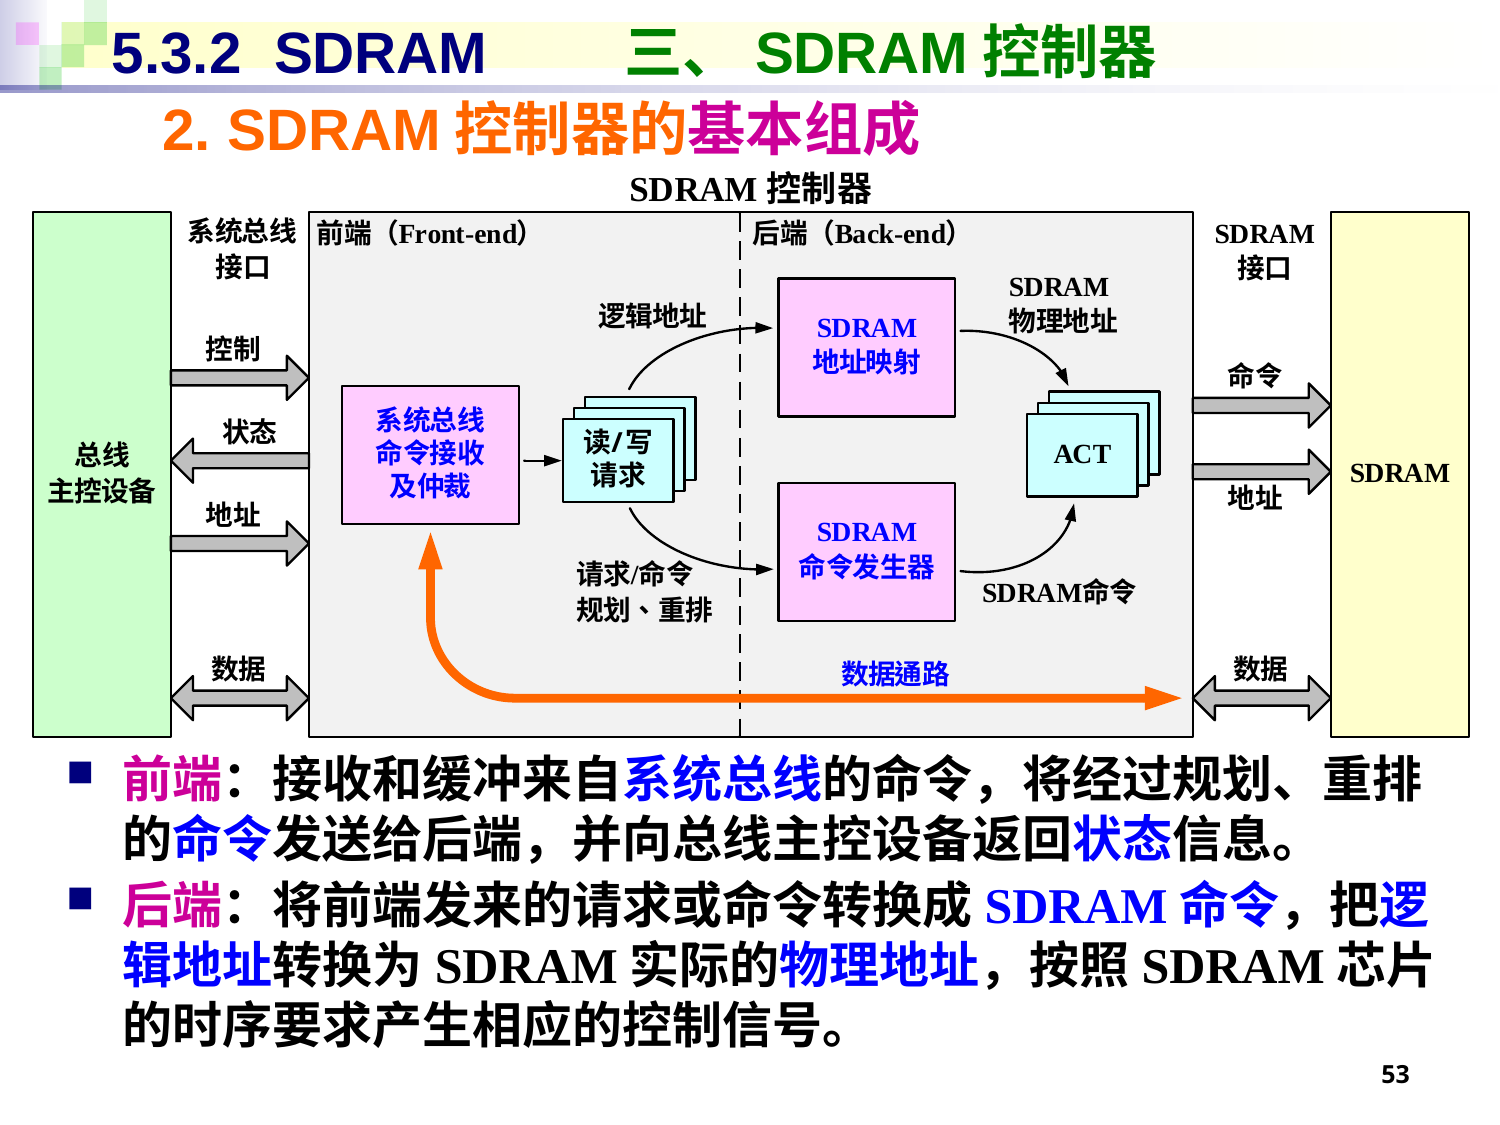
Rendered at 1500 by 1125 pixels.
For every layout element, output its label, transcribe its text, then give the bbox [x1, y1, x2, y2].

list 前端：接收和缓冲来自系统总线的命令，将经过规划、重排的命令发送给后端，并向总线主控设备返回状态信息。 后端：将前端发来的请求或命令转换成SDRAM命令，把逻辑地址转换为SDRAM实际的物理地址，按照SDRAM芯片的时序要求产生相应的控制信号。 [51, 748, 1459, 1071]
text_box 2. SDRAM控制器的基本组成 [147, 84, 1447, 157]
title 5.3.2 SDRAM 三、SDRAM控制器 [96, 6, 1448, 94]
slide_number 53 [1074, 1071, 1426, 1101]
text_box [29, 159, 1471, 739]
